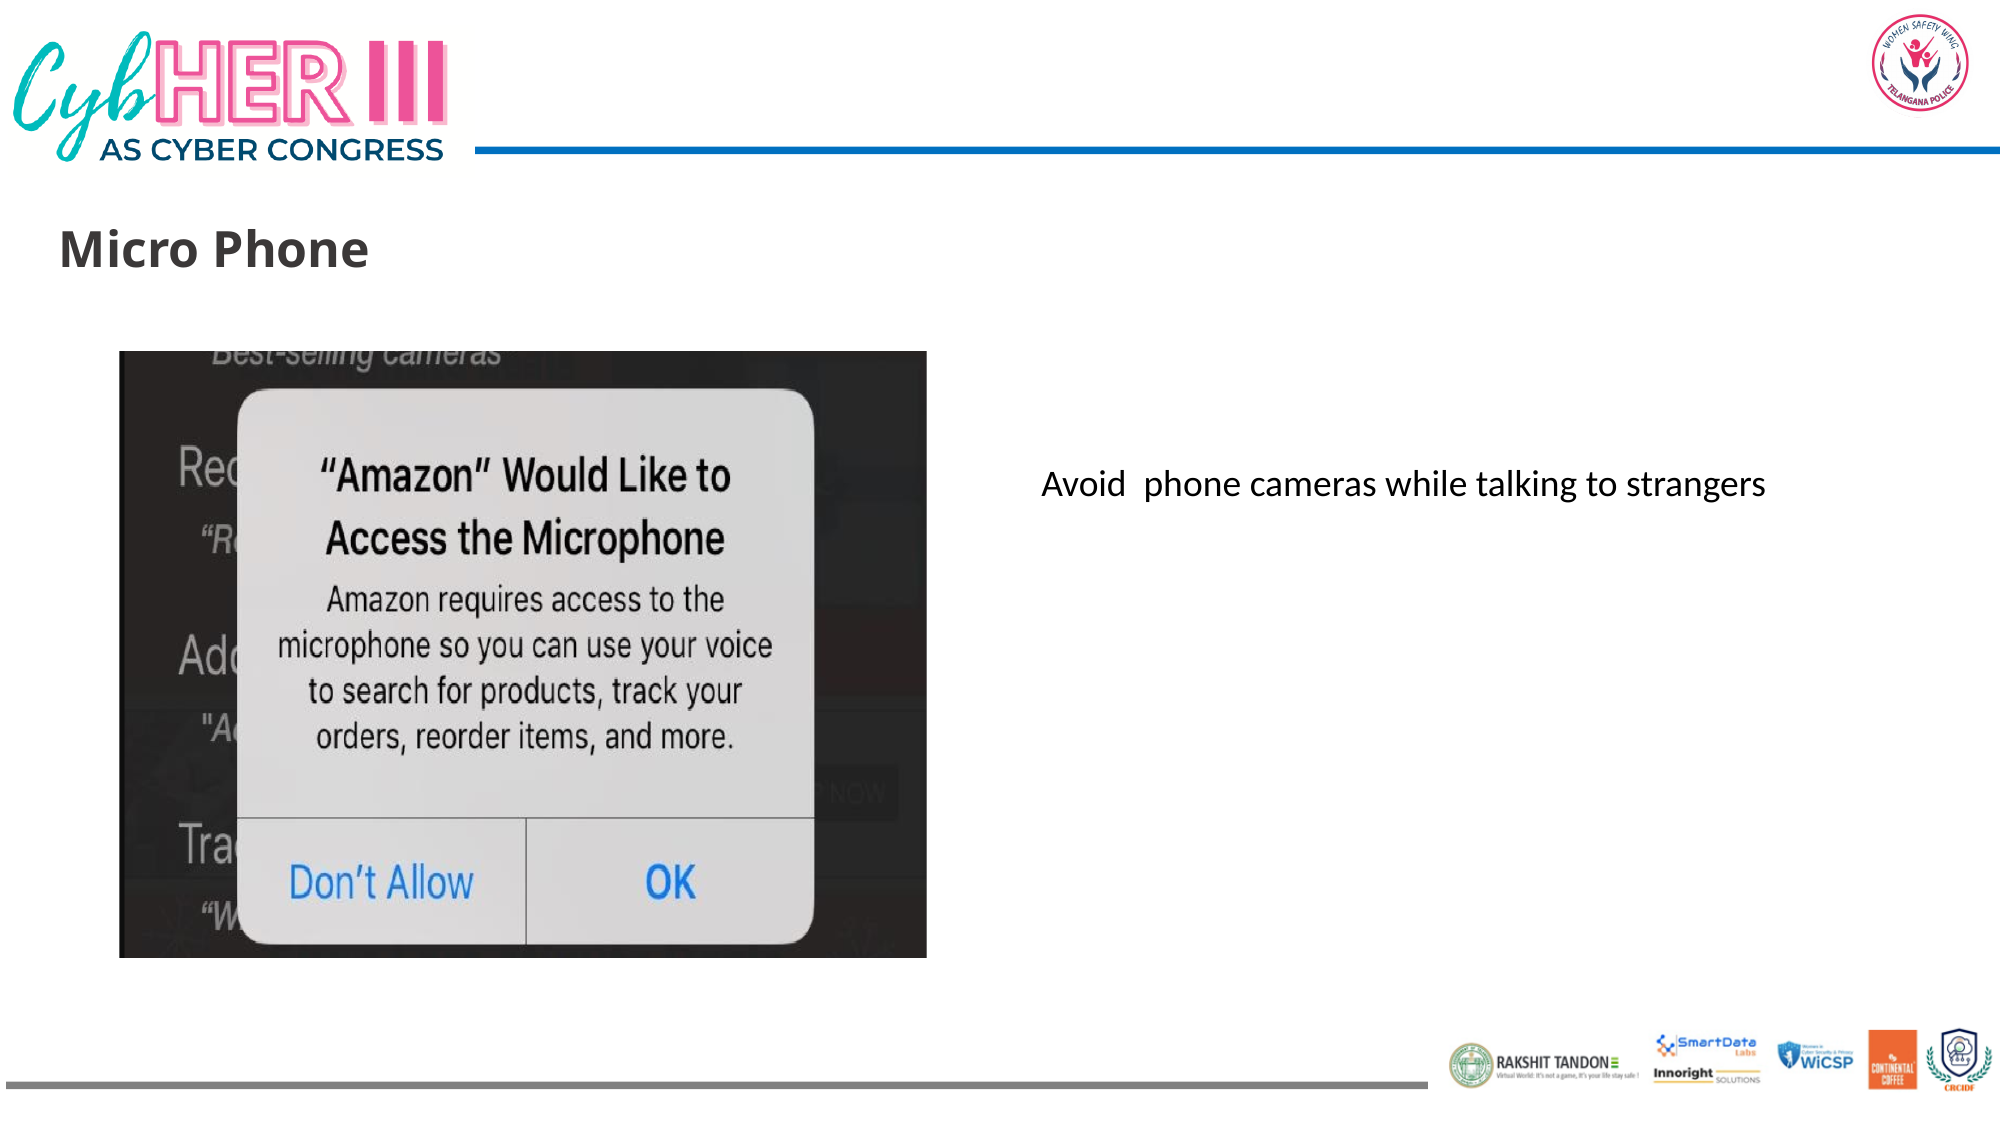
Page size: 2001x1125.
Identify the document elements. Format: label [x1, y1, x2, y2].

picture [119, 351, 927, 958]
picture [1428, 1015, 2000, 1112]
text_box [5, 25, 2000, 1090]
picture [1866, 8, 1974, 118]
